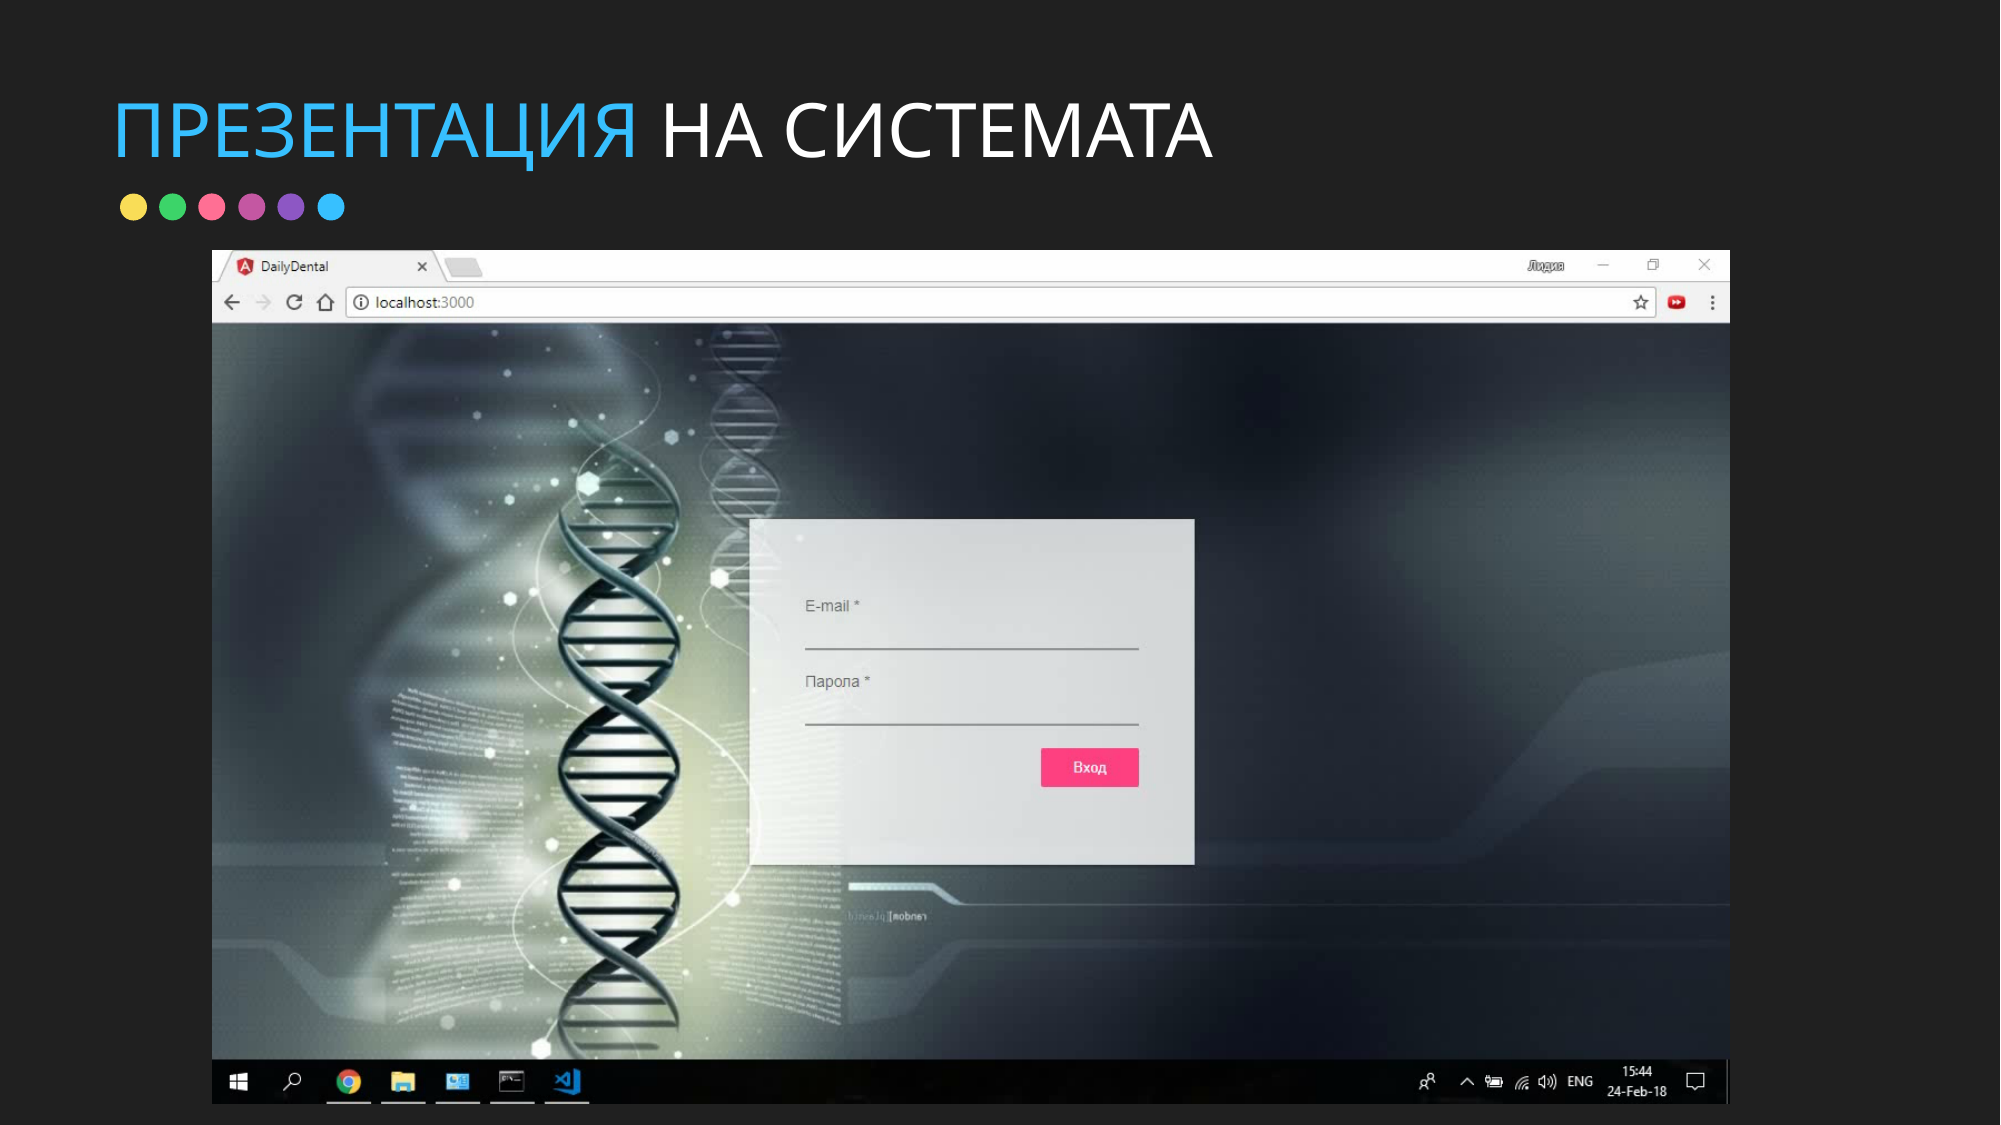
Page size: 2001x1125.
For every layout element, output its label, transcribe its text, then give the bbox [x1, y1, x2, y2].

text_box [317, 193, 345, 221]
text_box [211, 249, 1731, 1105]
text_box [120, 193, 148, 221]
text_box [238, 193, 266, 221]
text_box [198, 193, 226, 221]
text_box [159, 193, 187, 221]
text_box ПРЕЗЕНТАЦИЯ НА СИСТЕМАТА [96, 75, 1824, 181]
text_box [277, 193, 305, 221]
